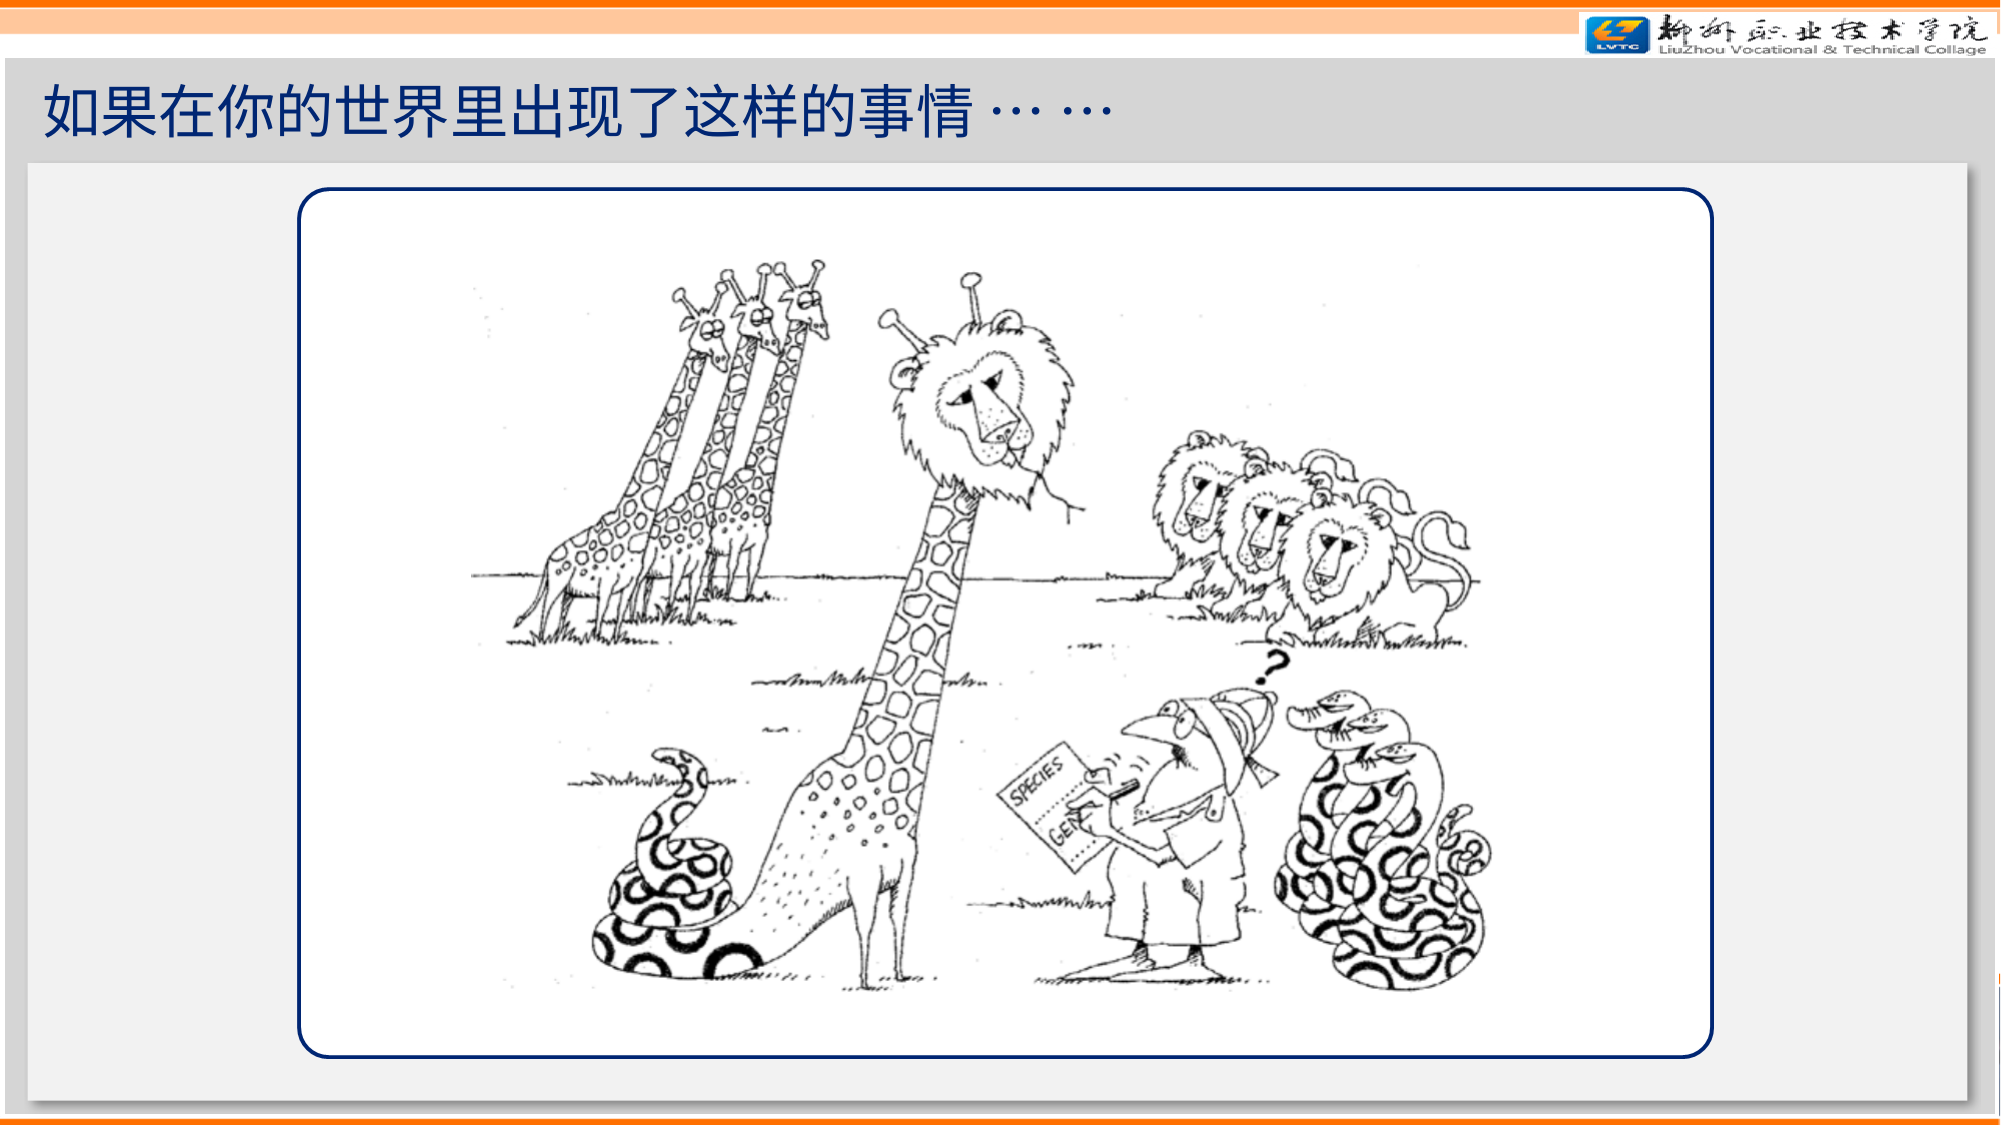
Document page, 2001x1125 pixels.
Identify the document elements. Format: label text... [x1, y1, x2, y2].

picture [297, 187, 1715, 1060]
title 如果在你的世界里出现了这样的事情 … … [27, 71, 1966, 151]
picture [0, 0, 2001, 1125]
